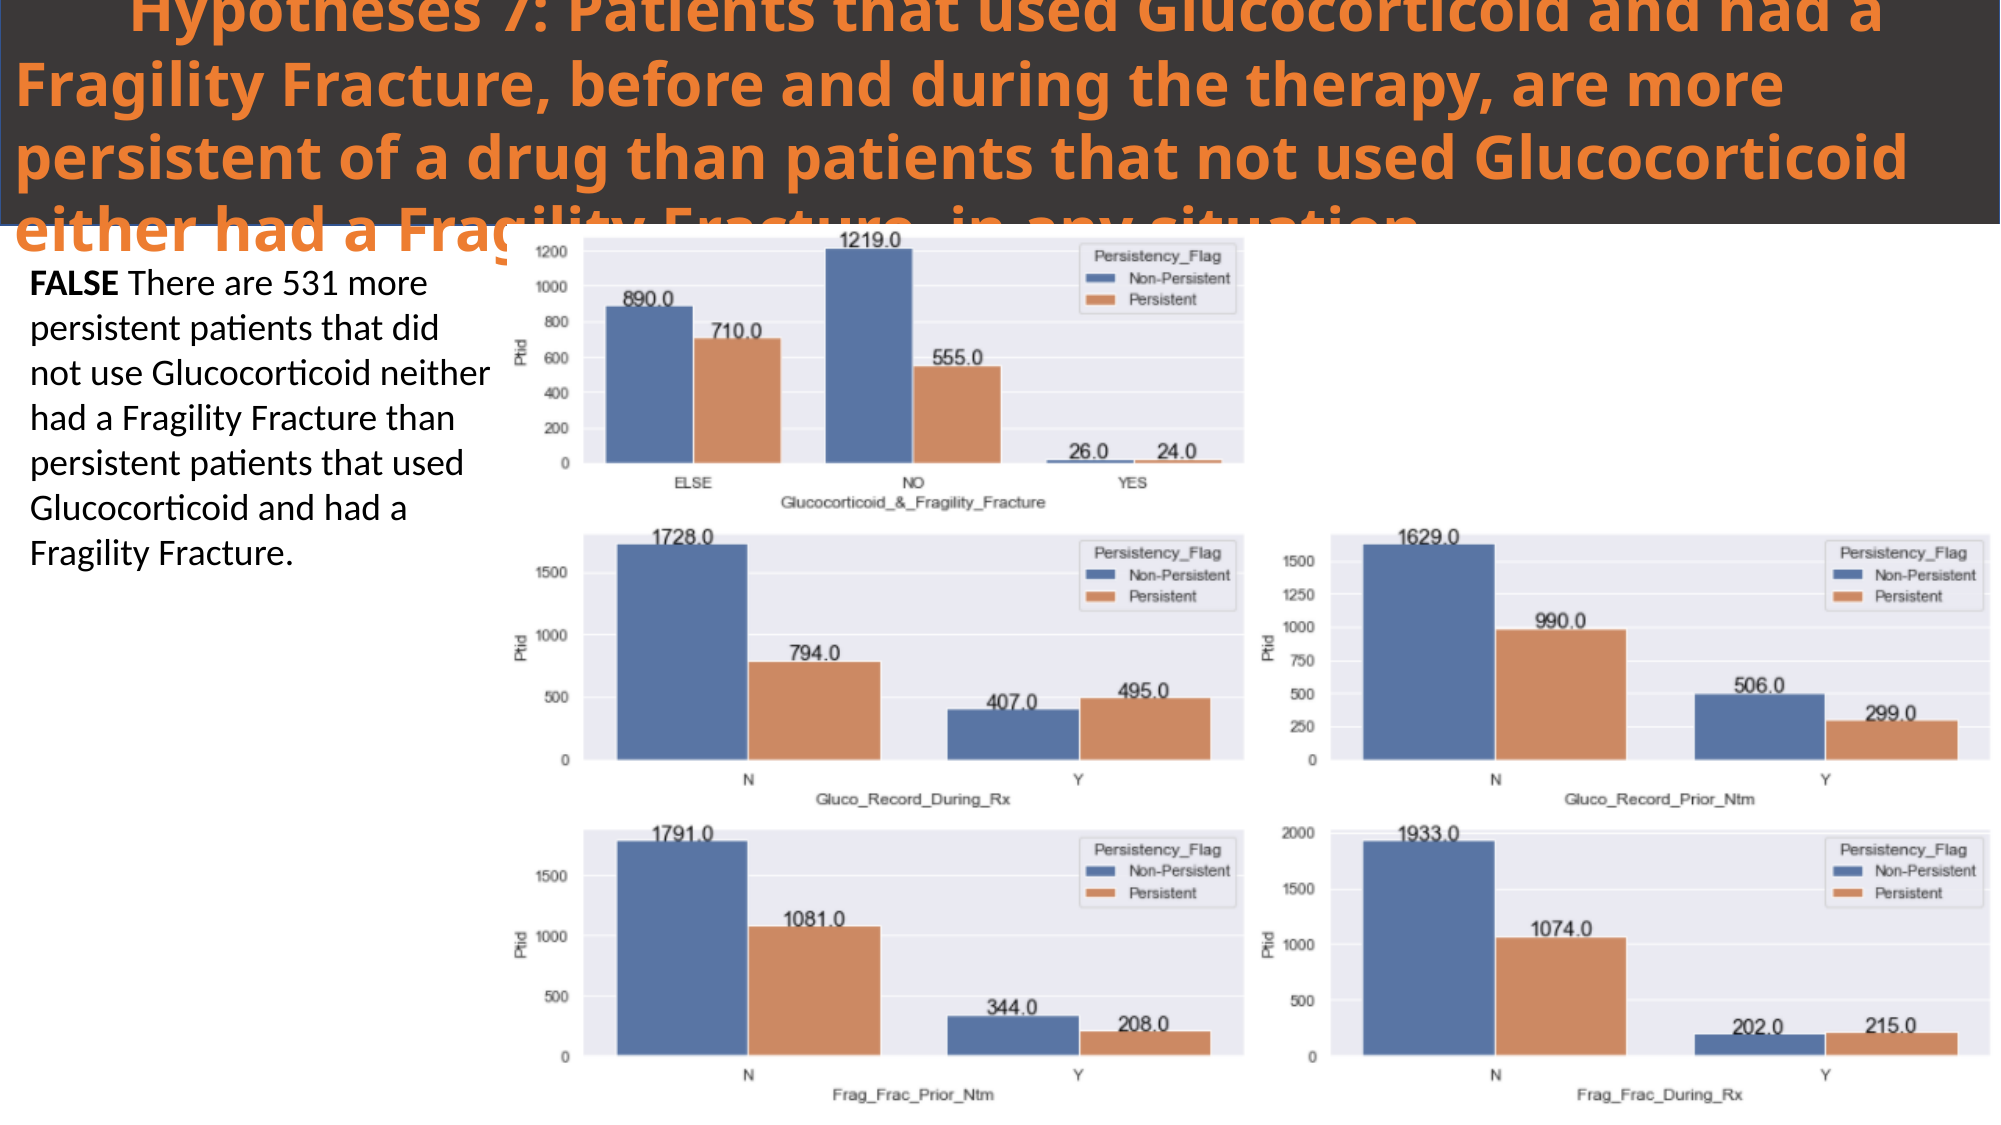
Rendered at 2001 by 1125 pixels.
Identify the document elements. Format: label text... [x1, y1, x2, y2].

text_box Hypotheses 7: Patients that used Glucocorticoid and had a Fragility Fracture, before and during the therapy, are more persistent of a drug than patients that not used Glucocorticoid either had a Fragility Fracture, in any situation. [0, 0, 2000, 226]
text_box FALSE There are 531 more persistent patients that did not use Glucocorticoid neither had a Fragility Fracture than persistent patients that used Glucocorticoid and had a Fragility Fracture. [15, 250, 507, 581]
picture [507, 224, 2000, 1113]
